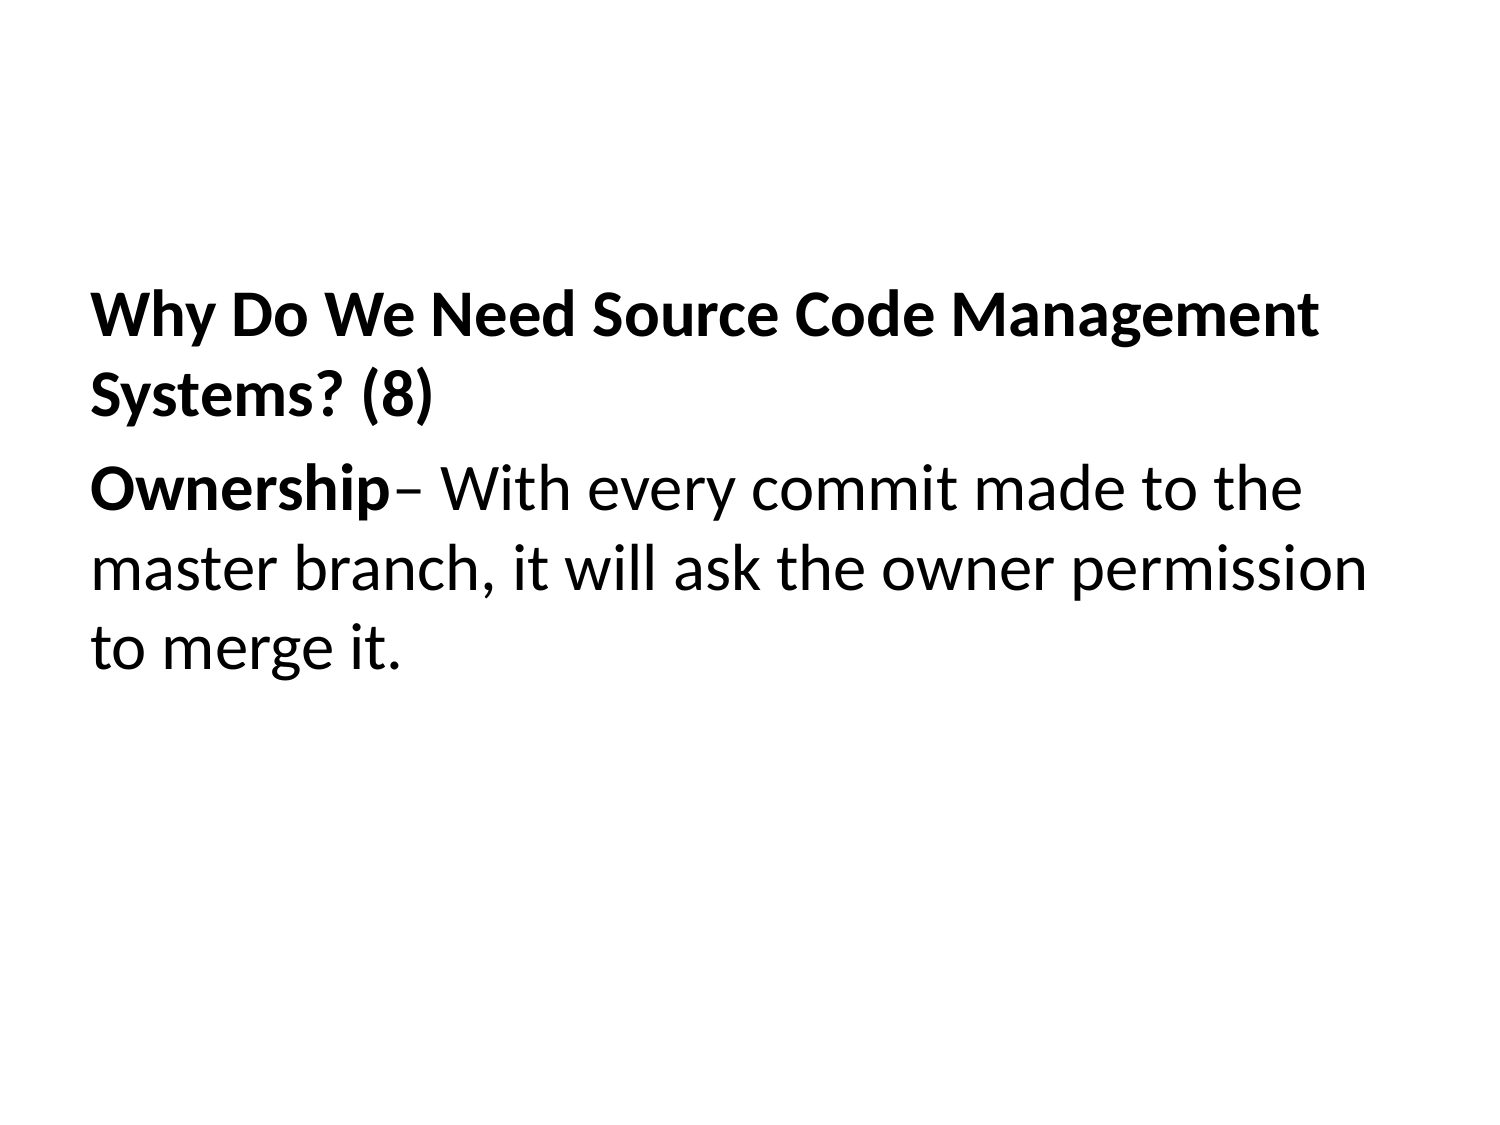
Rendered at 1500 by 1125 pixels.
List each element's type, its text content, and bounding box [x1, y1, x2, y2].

list Why Do We Need Source Code Management Systems? (8) Ownership– With every commit made to the master branch, it will ask the owner permission to merge it. [75, 262, 1425, 1005]
